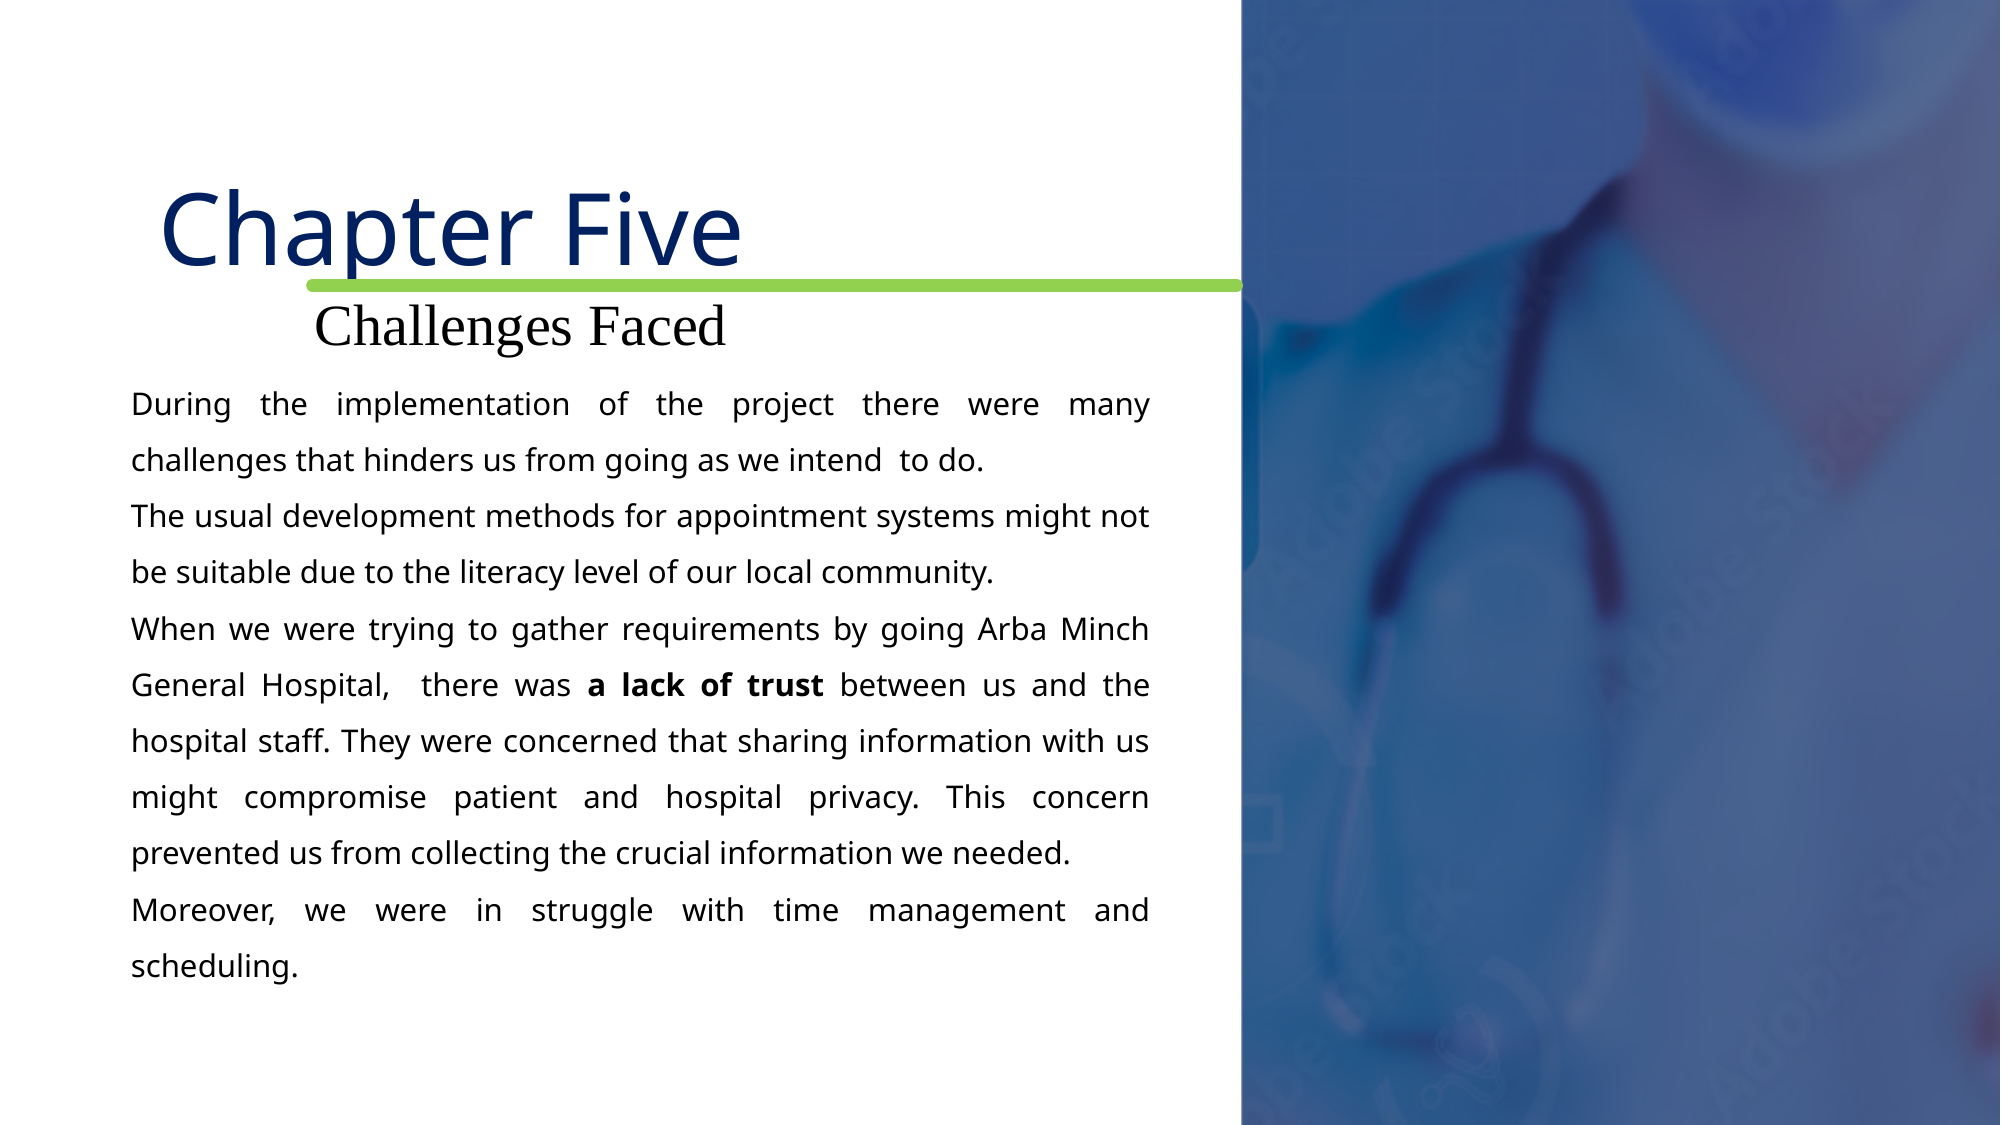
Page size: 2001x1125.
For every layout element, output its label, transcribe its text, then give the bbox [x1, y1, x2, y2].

text_box Challenges Faced [299, 279, 1053, 435]
text_box During the implementation of the project there were many challenges that hinders us from going as we intend to do. The usual development methods for appointment systems might not be suitable due to the literacy level of our local community. When we were trying to gather requirements by going Arba Minch General Hospital, there was a lack of trust between us and the hospital staff. They were concerned that sharing information with us might compromise patient and hospital privacy. This concern prevented us from collecting the crucial information we needed. Moreover, we were in struggle with time management and scheduling. [115, 358, 1166, 991]
text_box Chapter Five [143, 158, 1051, 294]
picture [1243, 0, 2000, 1125]
